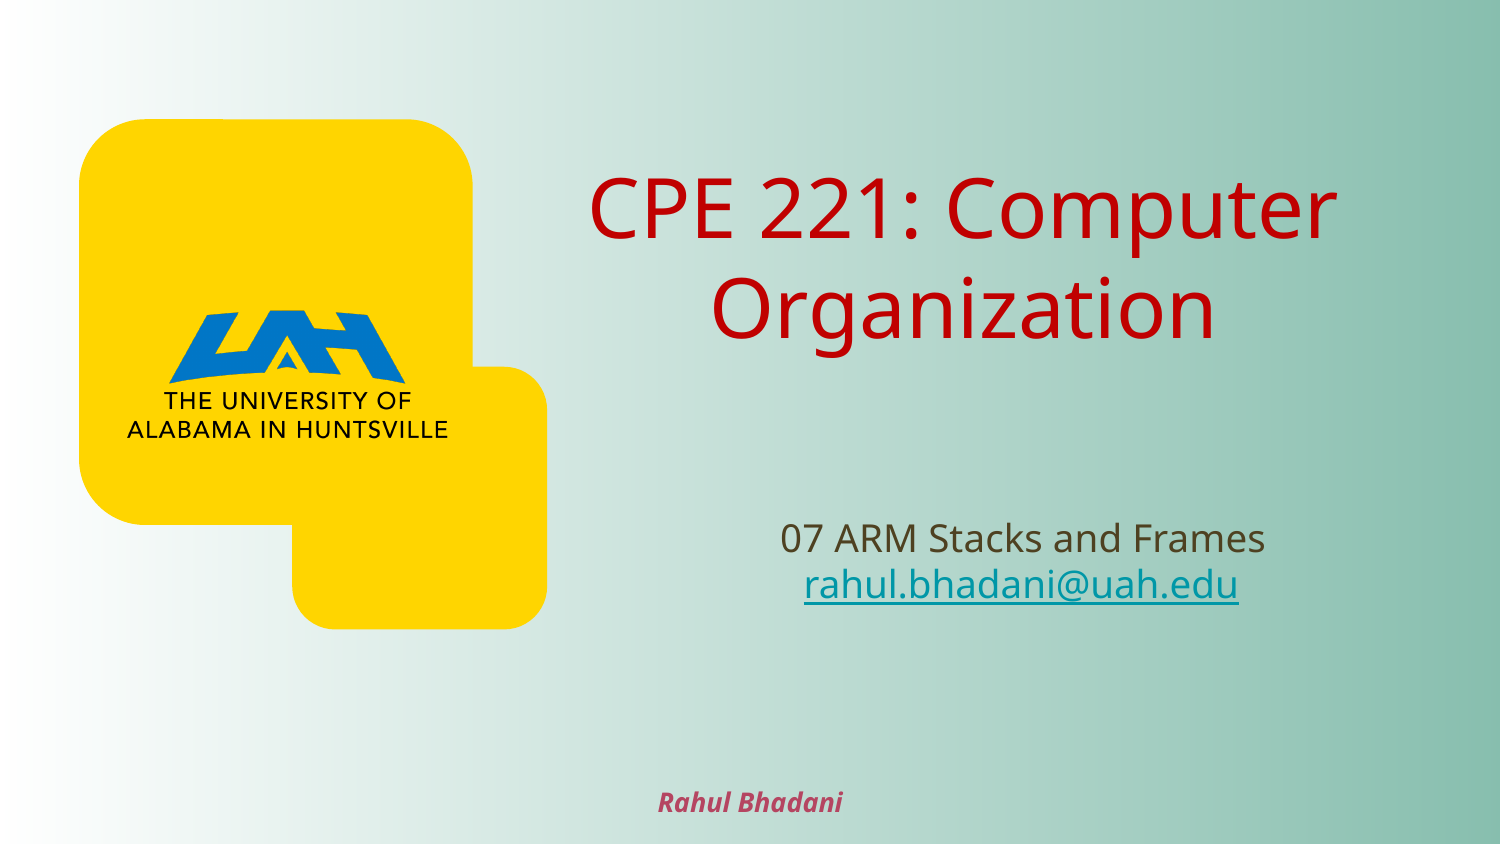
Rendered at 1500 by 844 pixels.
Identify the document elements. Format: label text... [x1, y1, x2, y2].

subtitle 07 ARM Stacks and Frames rahul.bhadani@uah.edu [546, 498, 1500, 629]
title CPE 221: Computer Organization [502, 36, 1425, 370]
picture [125, 309, 448, 440]
